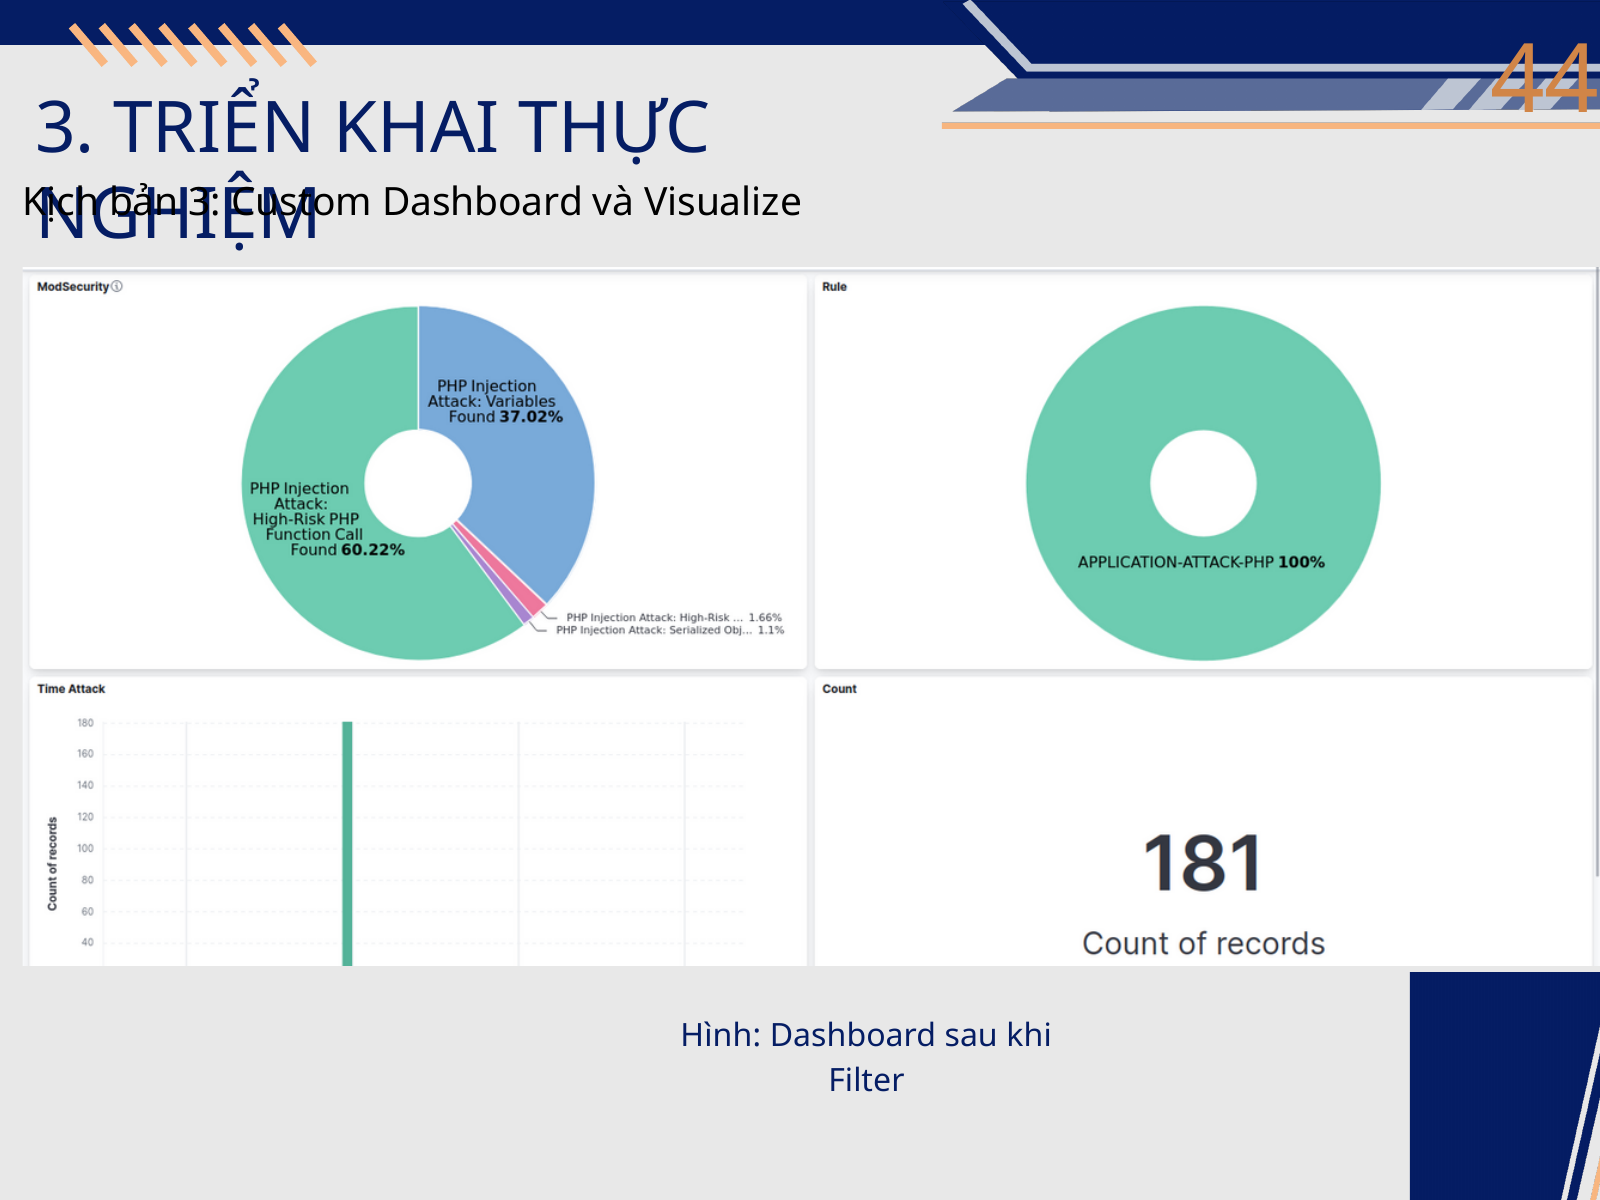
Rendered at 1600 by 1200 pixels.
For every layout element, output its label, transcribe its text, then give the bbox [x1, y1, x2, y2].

text_box [22, 267, 1600, 966]
text_box [1409, 972, 1600, 1200]
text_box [0, 0, 1600, 129]
text_box Kịch bản 3: Custom Dashboard và Visualize [22, 168, 1351, 223]
text_box Hình: Dashboard sau khi Filter [656, 1008, 1077, 1099]
text_box 3. TRIỂN KHAI THỰC NGHIỆM [35, 140, 1007, 168]
text_box 3. TRIỂN KHAI THỰC NGHIỆM [35, 223, 1007, 253]
